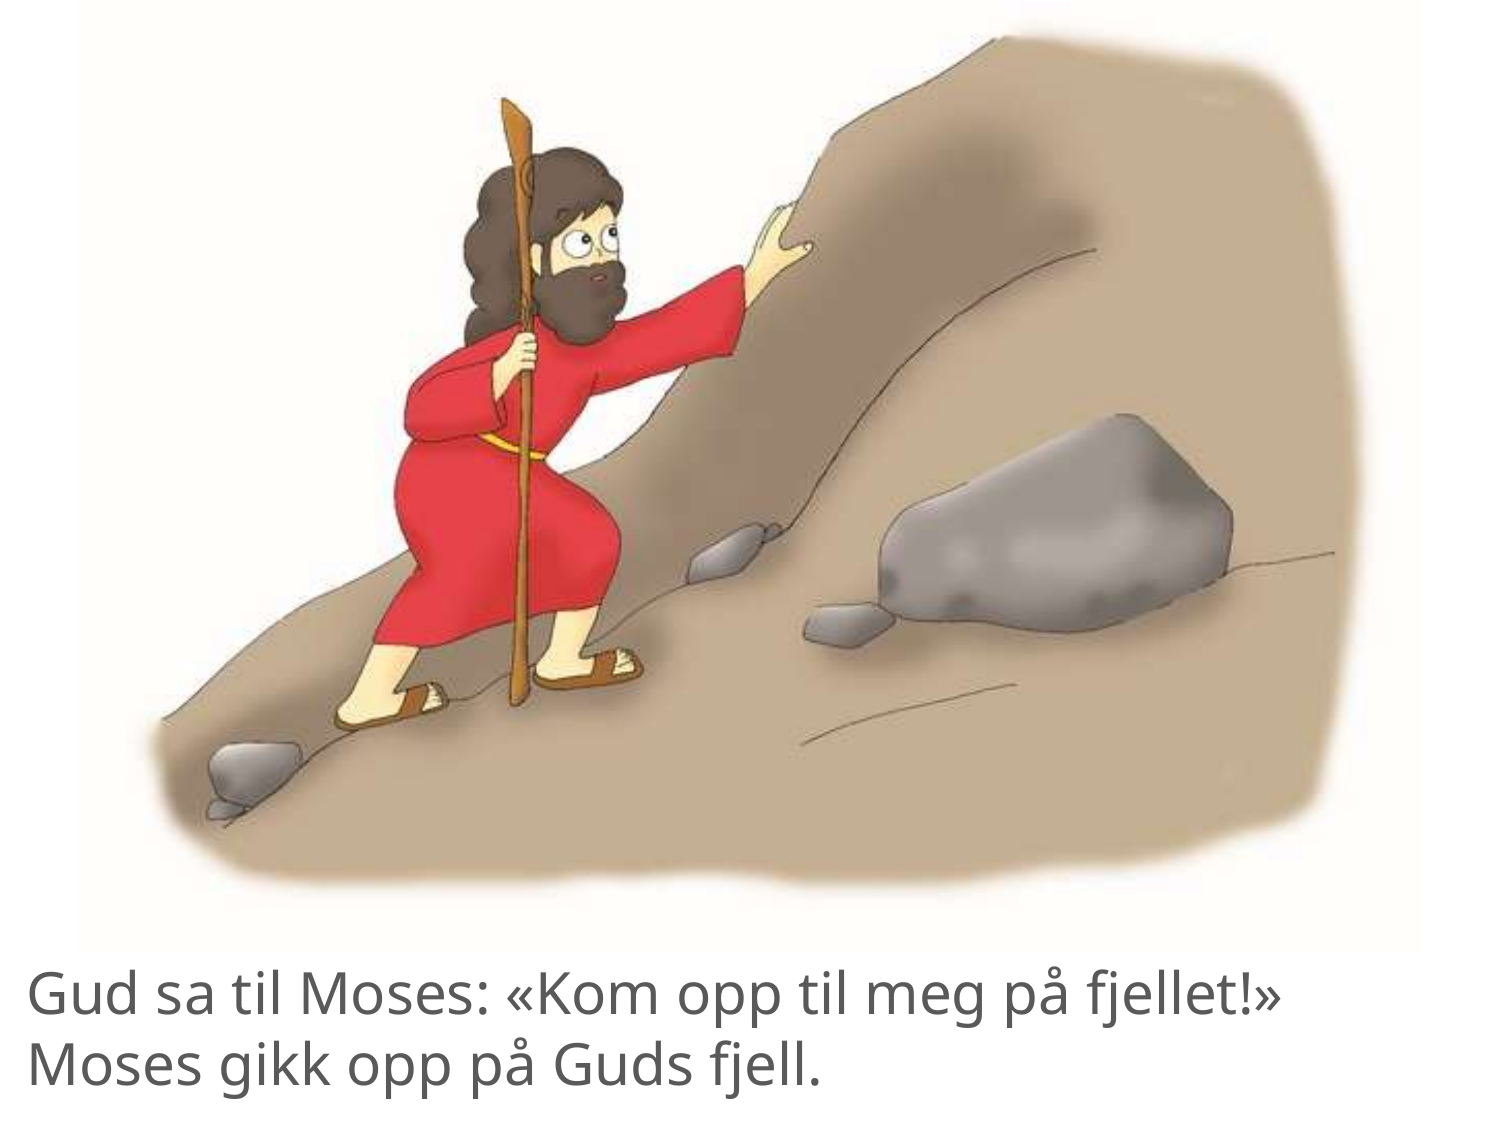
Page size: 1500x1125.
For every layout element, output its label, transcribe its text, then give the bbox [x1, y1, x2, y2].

picture [78, 0, 1422, 953]
text_box Gud sa til Moses: «Kom opp til meg på fjellet!» Moses gikk opp på Guds fjell. [11, 949, 1483, 1104]
